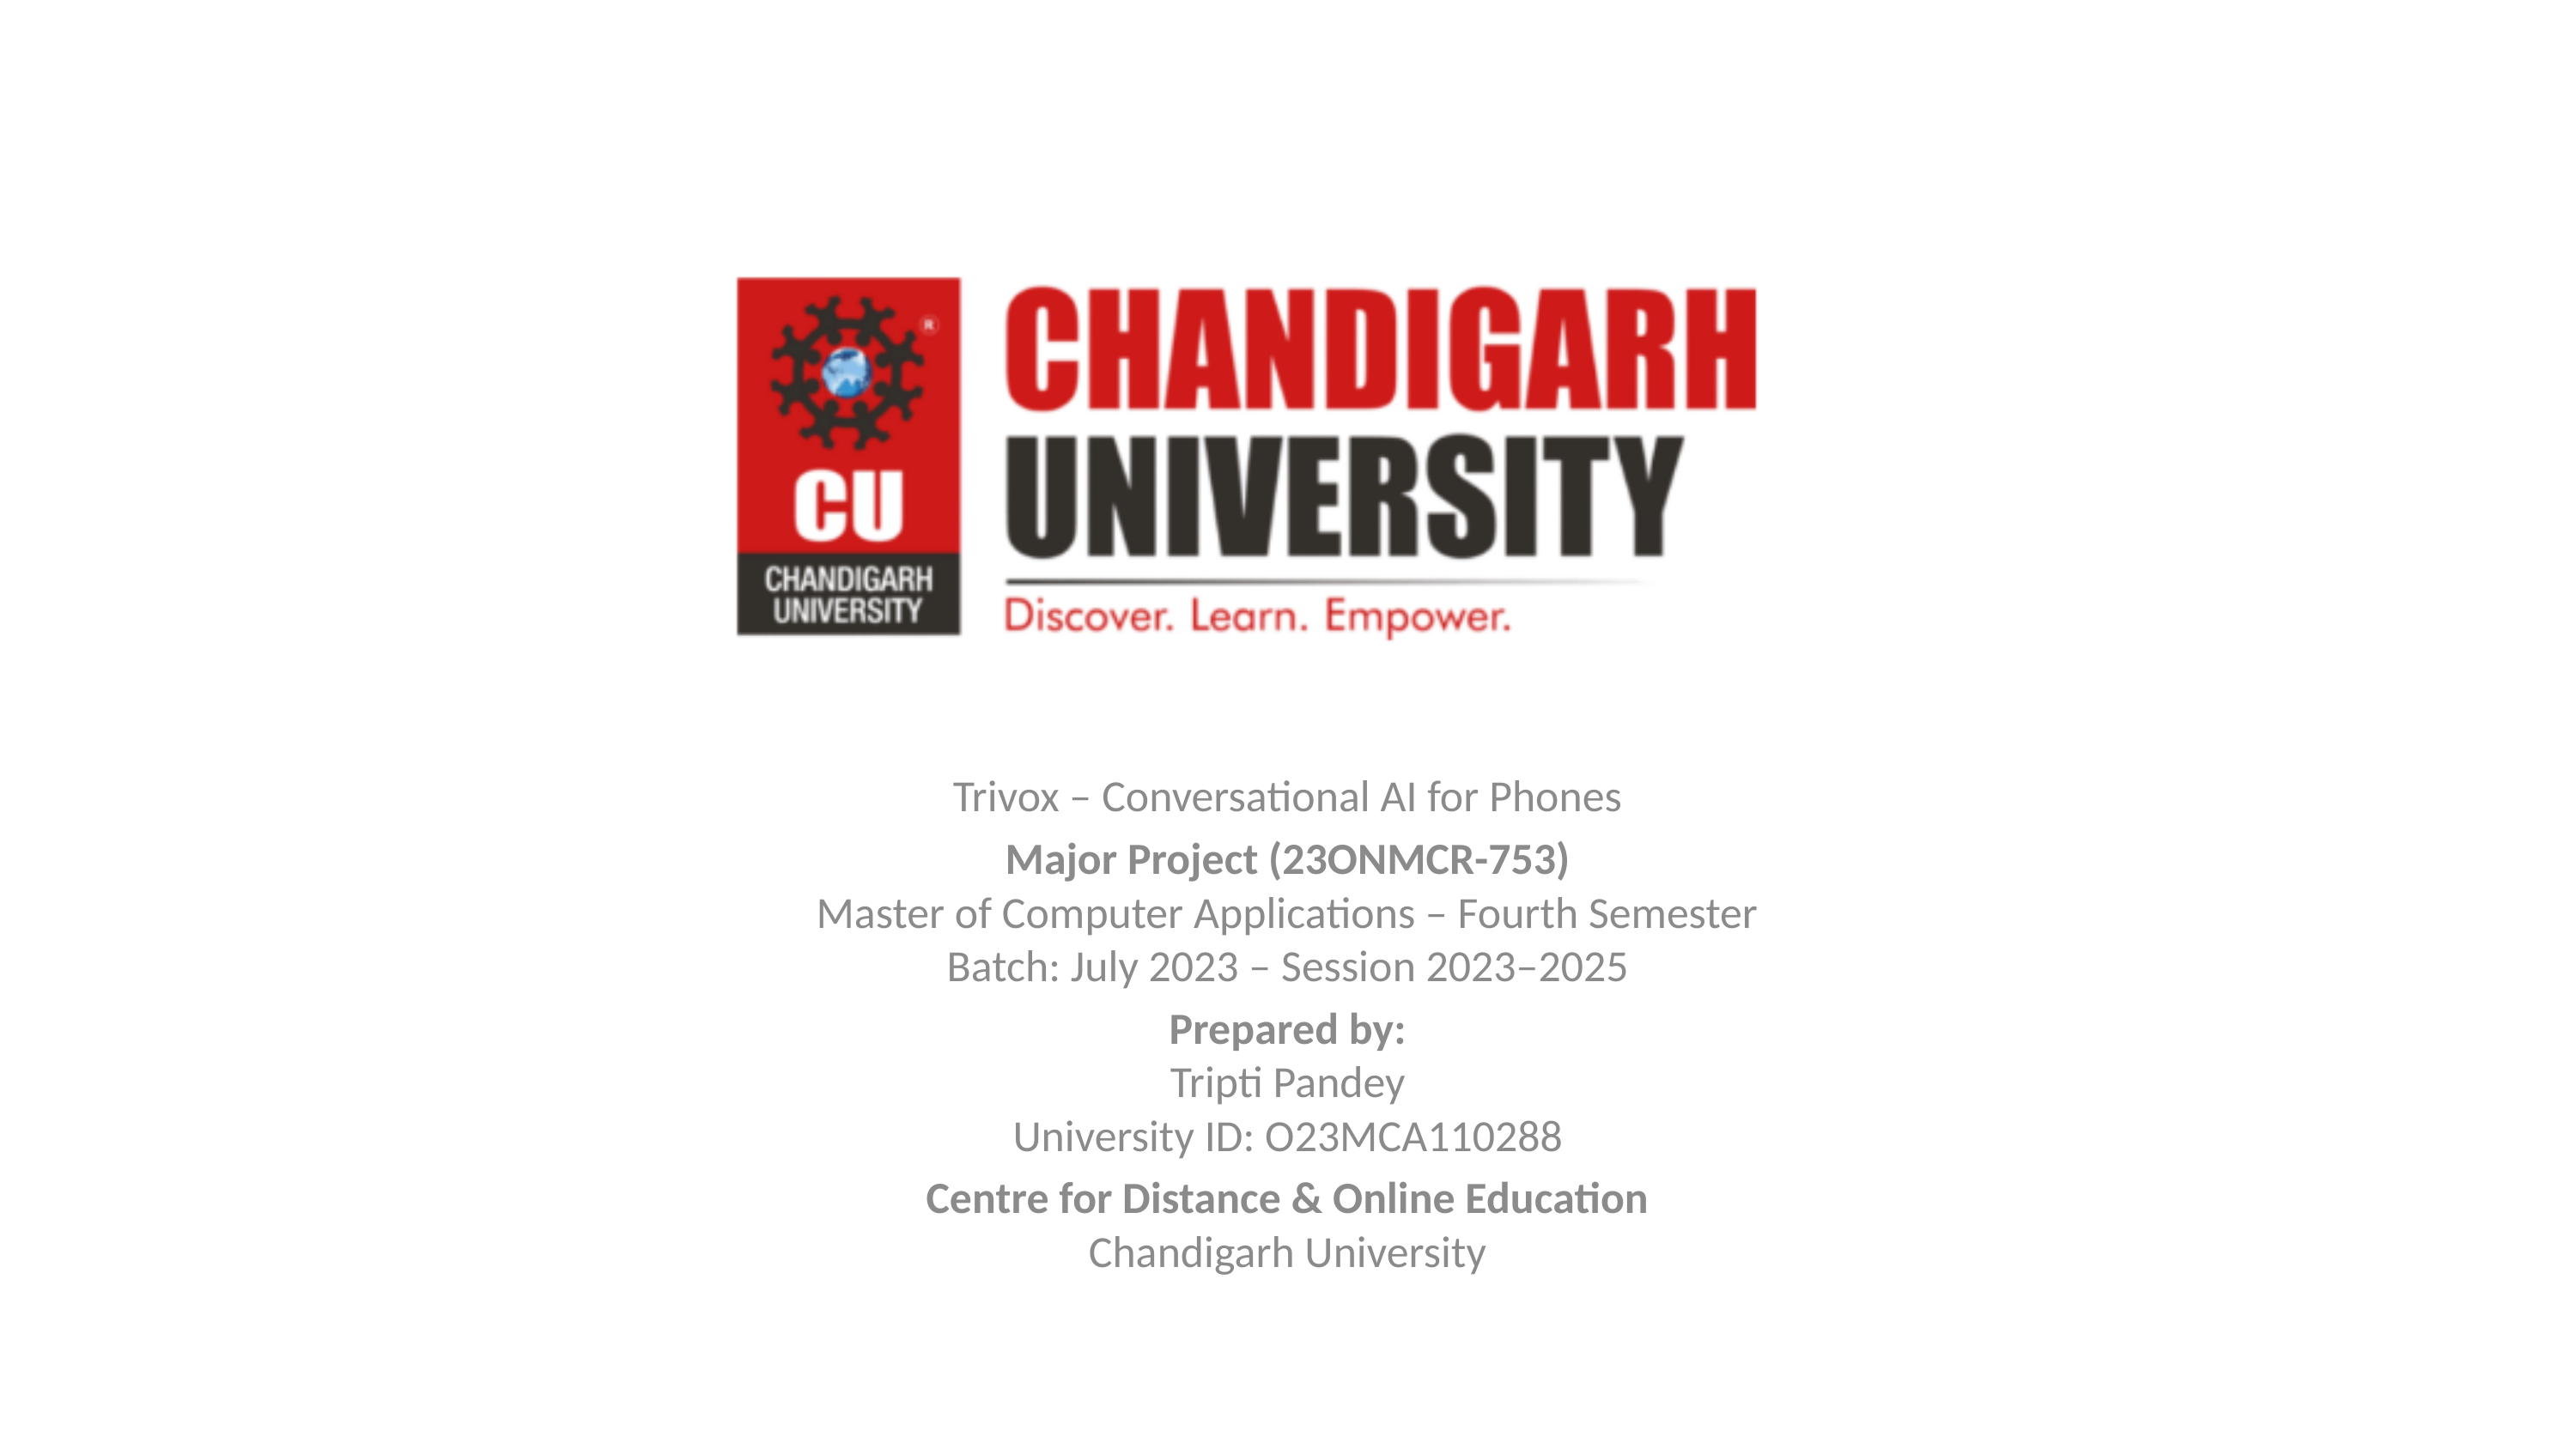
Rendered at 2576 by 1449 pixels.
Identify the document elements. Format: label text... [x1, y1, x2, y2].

subtitle Trivox – Conversational AI for Phones Major Project (23ONMCR-753) Master of Computer Applications – Fourth Semester Batch: July 2023 – Session 2023–2025 Prepared by: Tripti Pandey University ID: O23MCA110288 Centre for Distance & Online Education Chandigarh University [322, 761, 2254, 1284]
picture [688, 240, 1888, 674]
